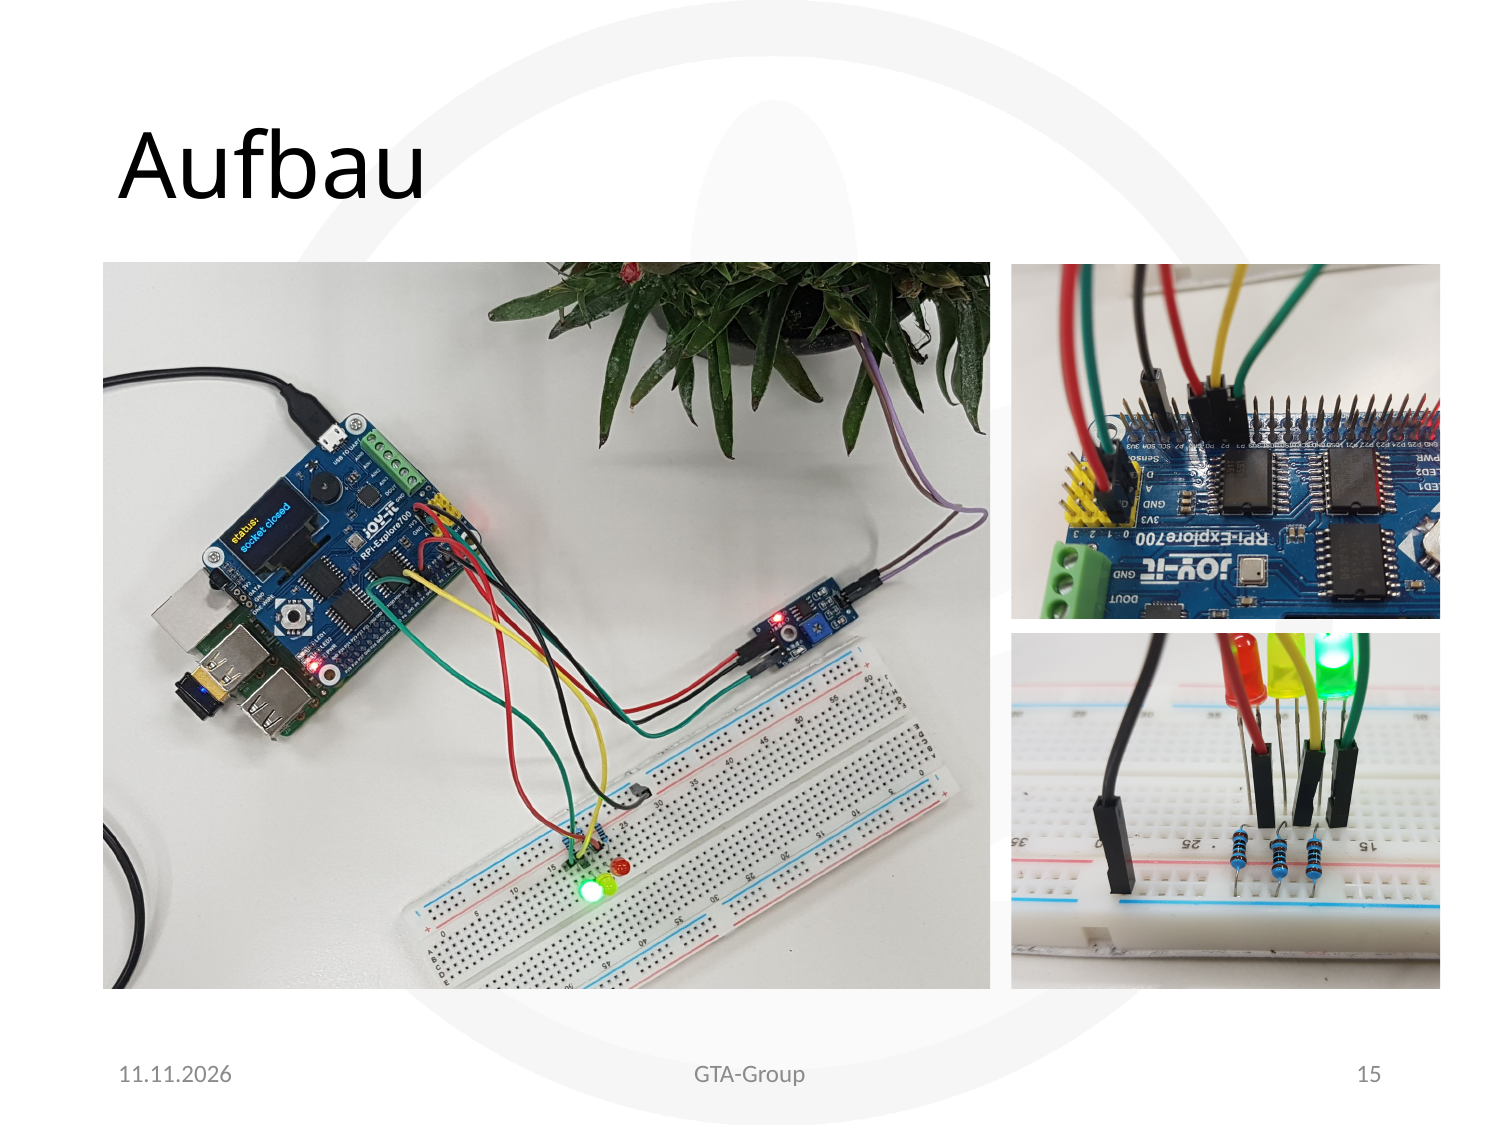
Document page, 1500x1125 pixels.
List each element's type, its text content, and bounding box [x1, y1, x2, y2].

picture [1011, 633, 1441, 989]
title Aufbau [103, 59, 1397, 278]
footer GTA-Group [496, 1042, 1004, 1103]
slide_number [103, 1042, 441, 1103]
slide_number 15 [1059, 1042, 1397, 1103]
picture [1011, 264, 1441, 619]
picture [103, 261, 991, 989]
